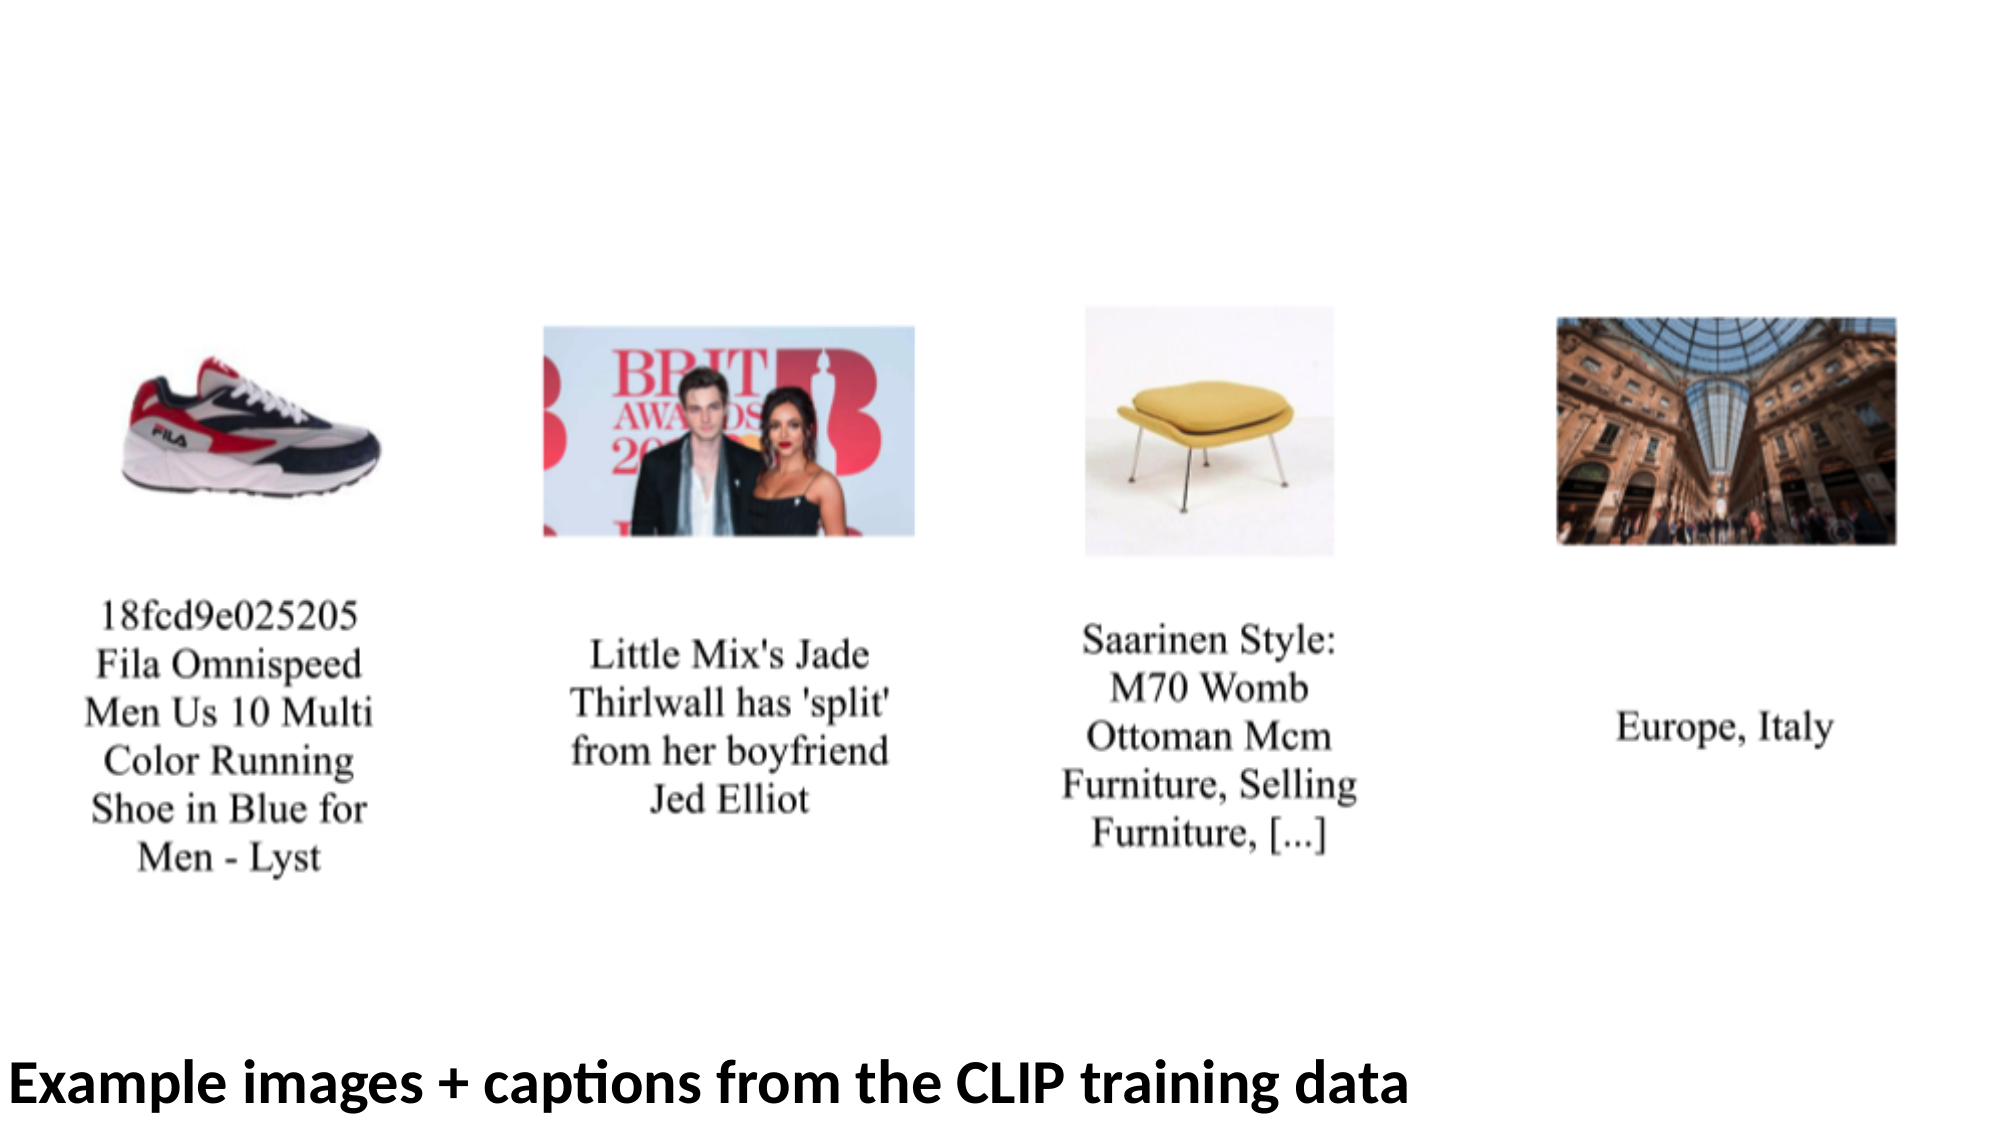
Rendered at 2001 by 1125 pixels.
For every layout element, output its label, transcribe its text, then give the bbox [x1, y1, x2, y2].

text_box Example images + captions from the CLIP training data [0, 1032, 1468, 1125]
picture [15, 299, 2000, 921]
